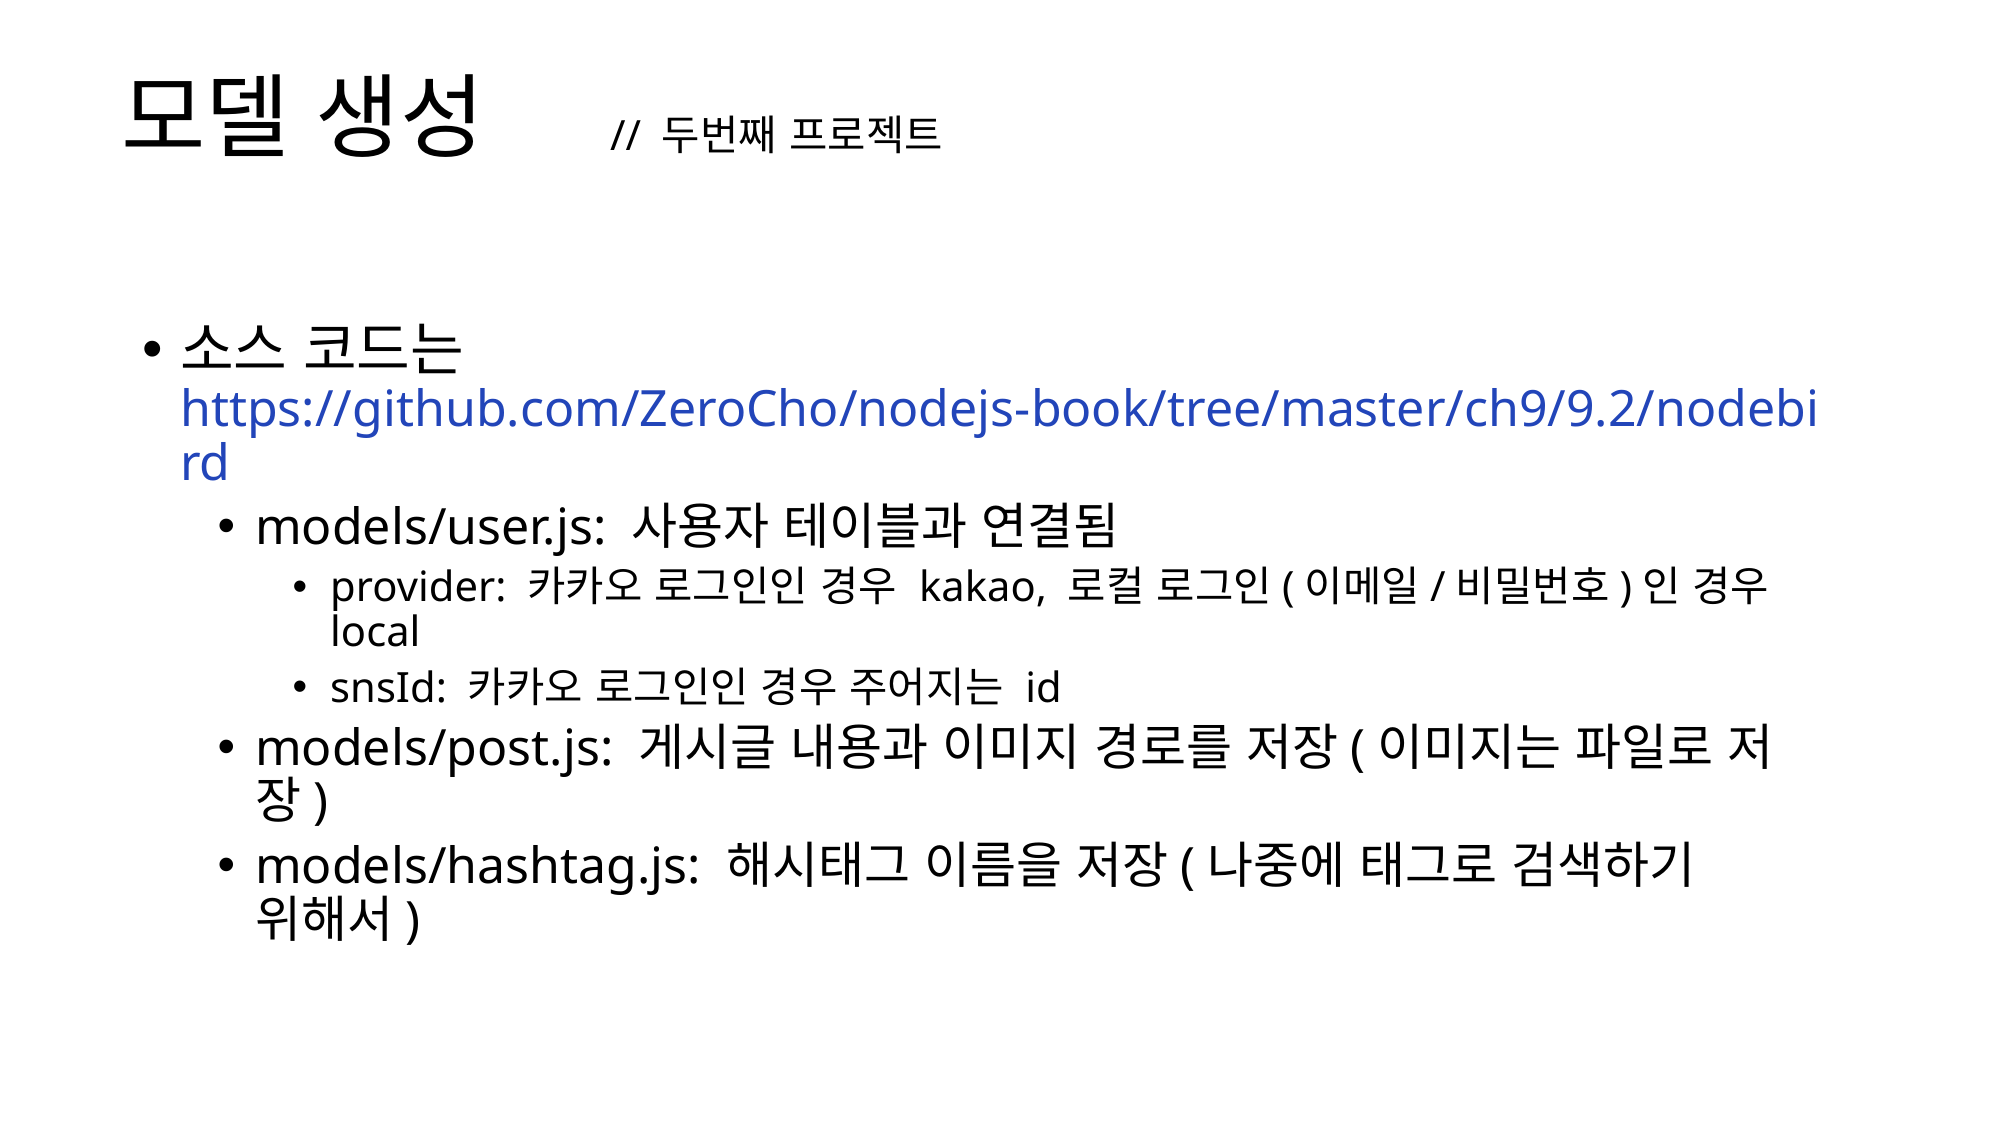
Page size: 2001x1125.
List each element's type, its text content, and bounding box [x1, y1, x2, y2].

text_box 모델 생성 // 두번째 프로젝트 [106, 63, 1832, 282]
text_box 소스 코드는 https://github.com/ZeroCho/nodejs-book/tree/master/ch9/9.2/nodebird models/user.js: 사용자 테이블과 연결됨 provider: 카카오 로그인인 경우 kakao, 로컬 로그인(이메일/비밀번호)인 경우 local snsId: 카카오 로그인인 경우 주어지는 id models/post.js: 게시글 내용과 이미지 경로를 저장(이미지는 파일로 저장) models/hashtag.js: 해시태그 이름을 저장(나중에 태그로 검색하기 위해서) [127, 312, 1853, 1027]
